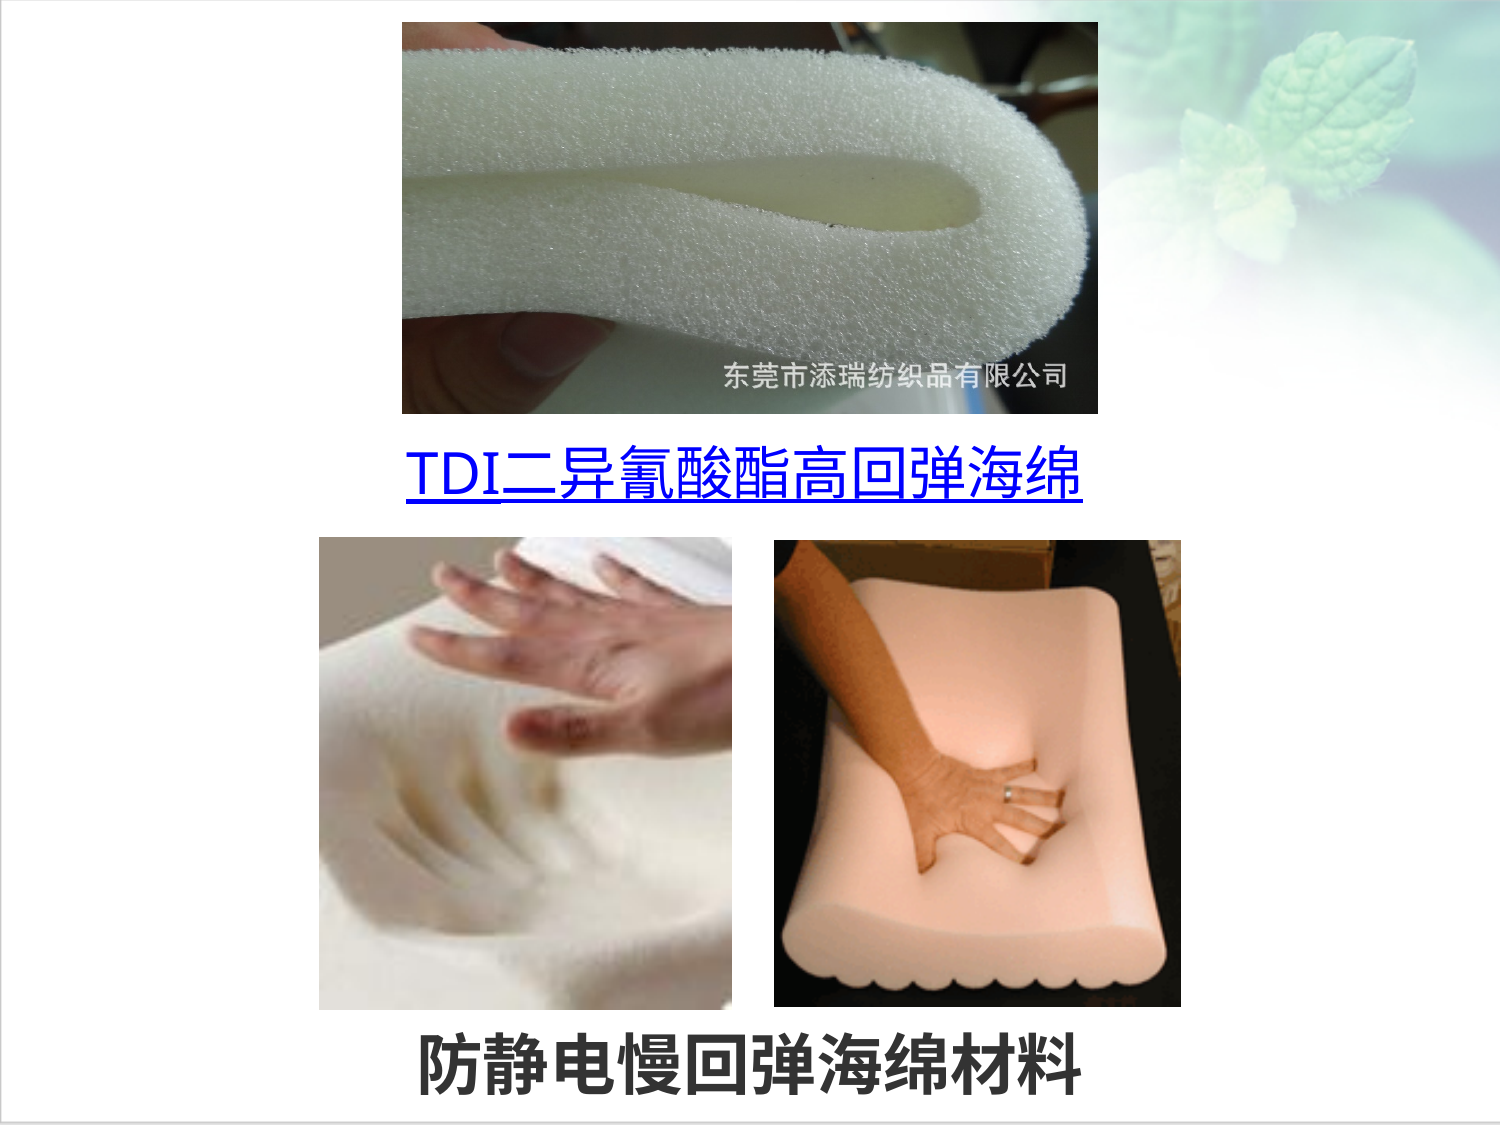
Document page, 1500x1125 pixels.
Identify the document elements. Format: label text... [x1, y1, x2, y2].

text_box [319, 537, 1181, 1010]
picture [0, 0, 1500, 1125]
text_box TDI二异氰酸酯高回弹海绵 [391, 429, 1109, 529]
text_box 防静电慢回弹海绵材料 [401, 1019, 1099, 1111]
